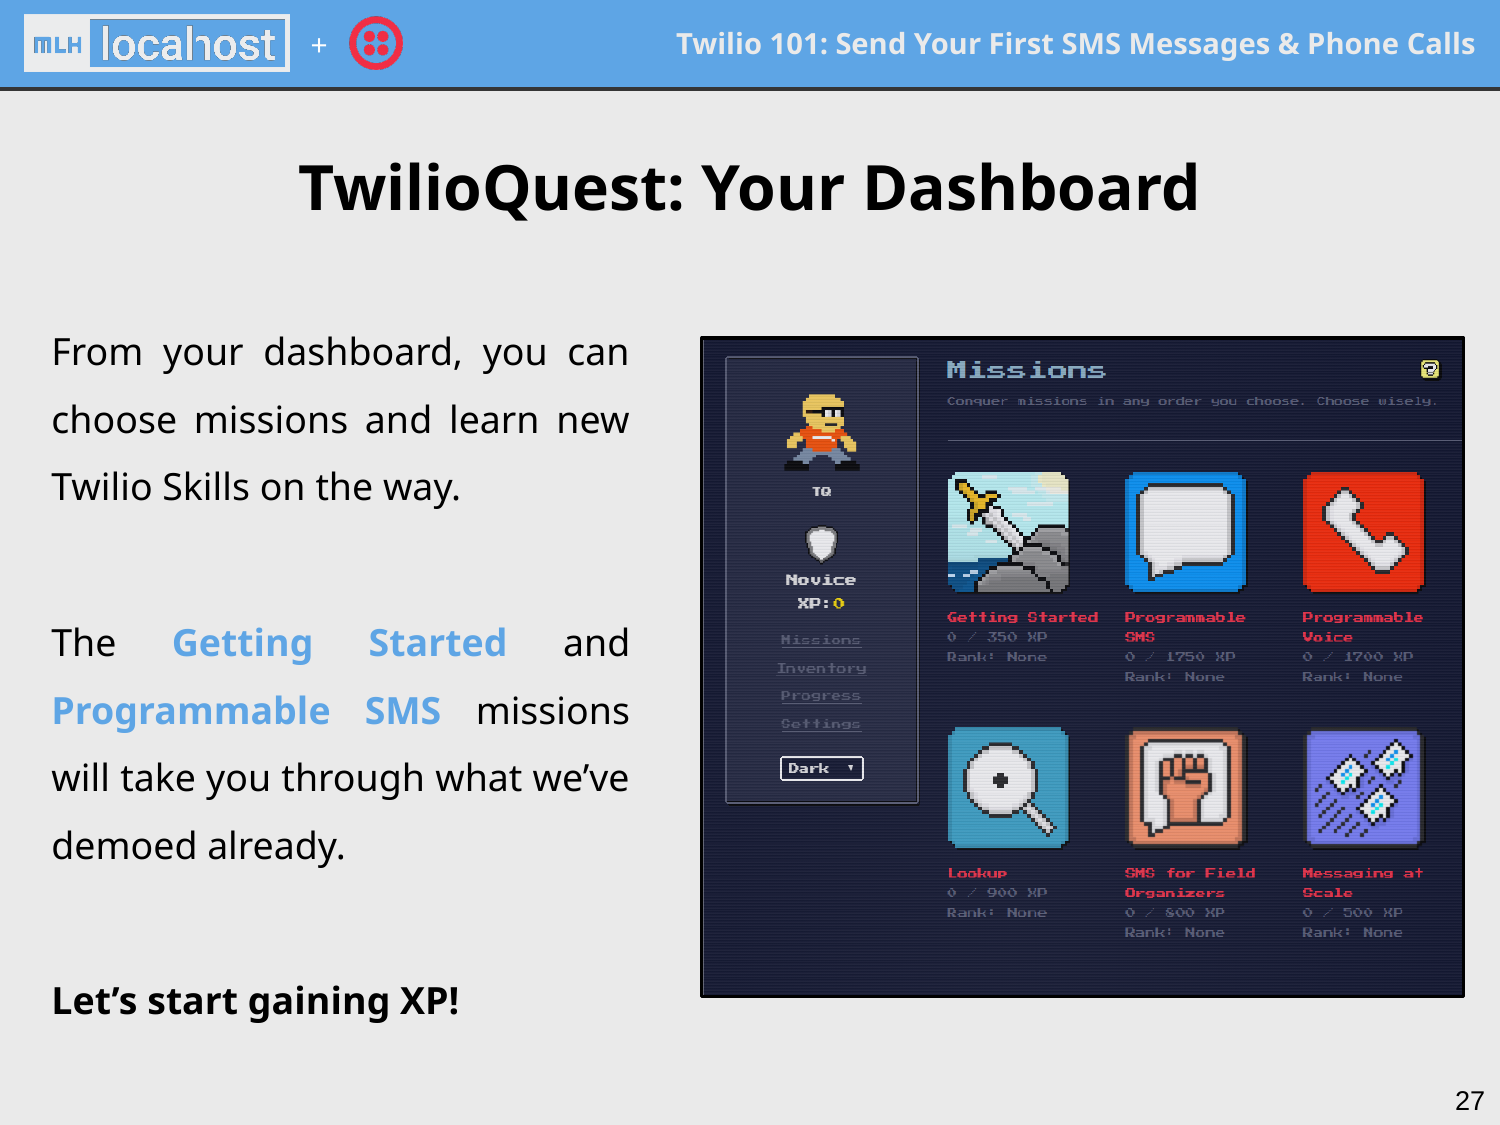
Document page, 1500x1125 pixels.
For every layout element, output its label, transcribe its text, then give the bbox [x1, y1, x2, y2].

picture [703, 339, 1463, 996]
text_box From your dashboard, you can choose missions and learn new Twilio Skills on the way. The Getting Started and Programmable SMS missions will take you through what we’ve demoed already. Let’s start gaining XP! [36, 290, 646, 1044]
picture [347, 14, 405, 72]
title TwilioQuest: Your Dashboard [147, 121, 1352, 250]
picture [24, 14, 290, 72]
